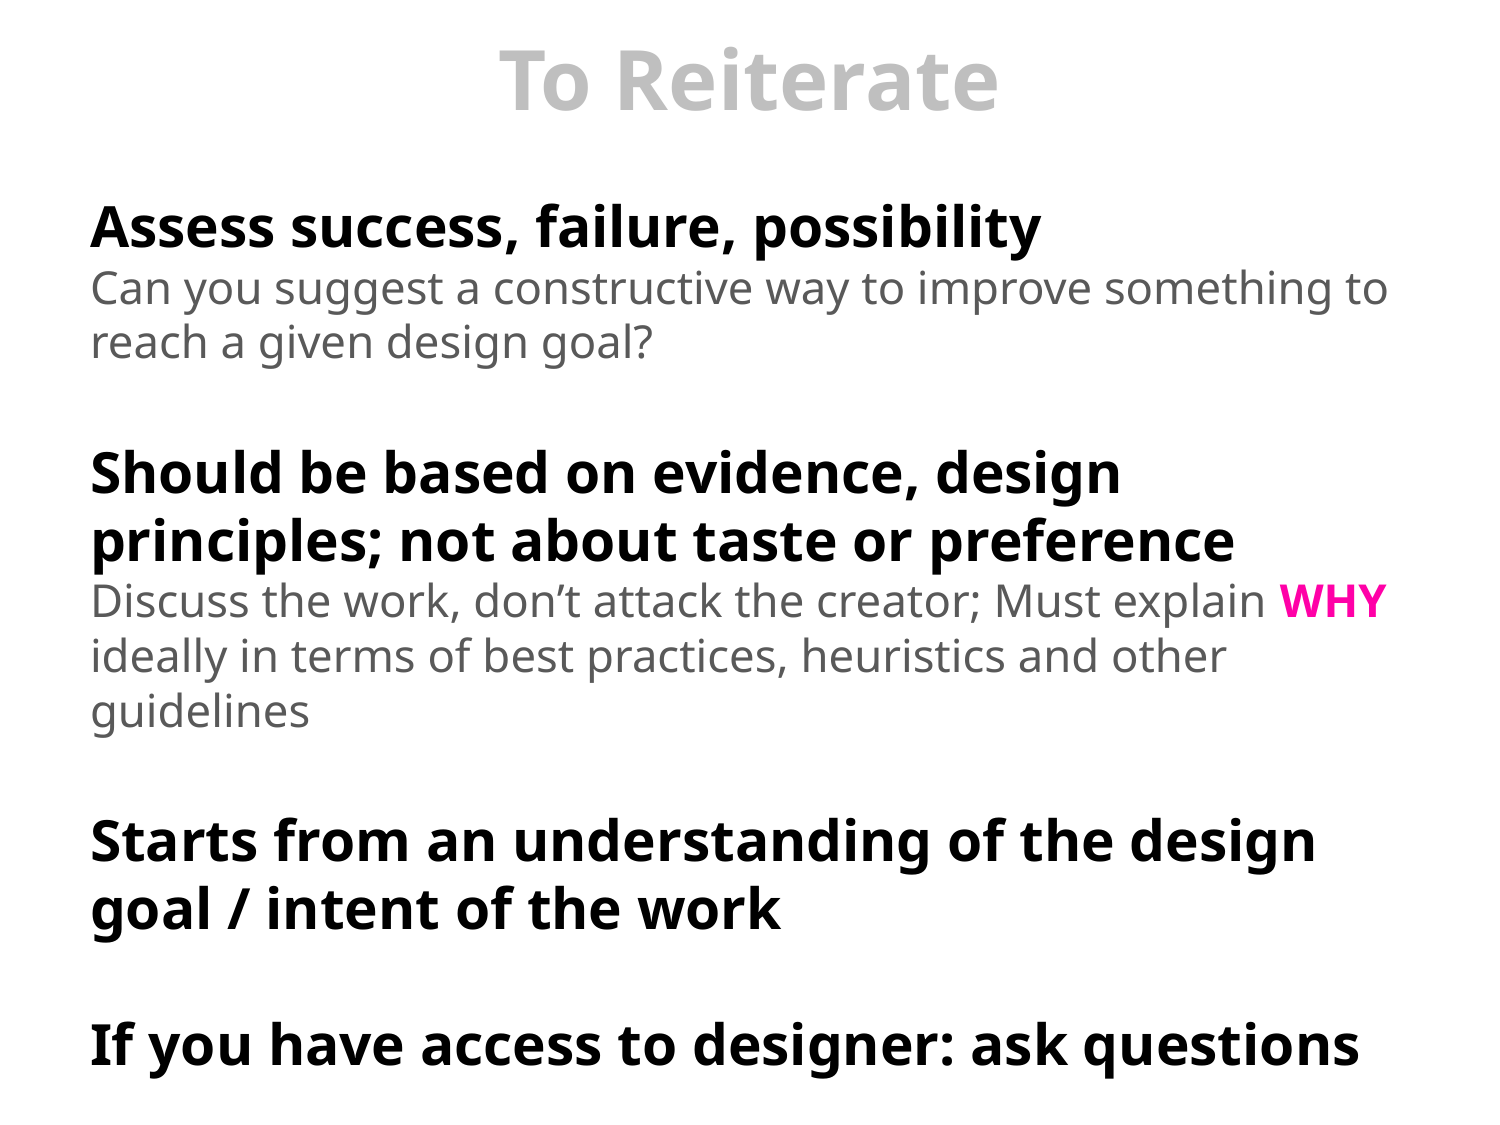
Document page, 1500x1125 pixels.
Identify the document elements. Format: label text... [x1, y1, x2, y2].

list Assess success, failure, possibility Can you suggest a constructive way to improve something to reach a given design goal? Should be based on evidence, design principles; not about taste or preference Discuss the work, don’t attack the creator; Must explain WHY ideally in terms of best practices, heuristics and other guidelines Starts from an understanding of the design goal / intent of the work If you have access to designer: ask questions [75, 183, 1425, 1088]
title To Reiterate [75, 15, 1425, 138]
